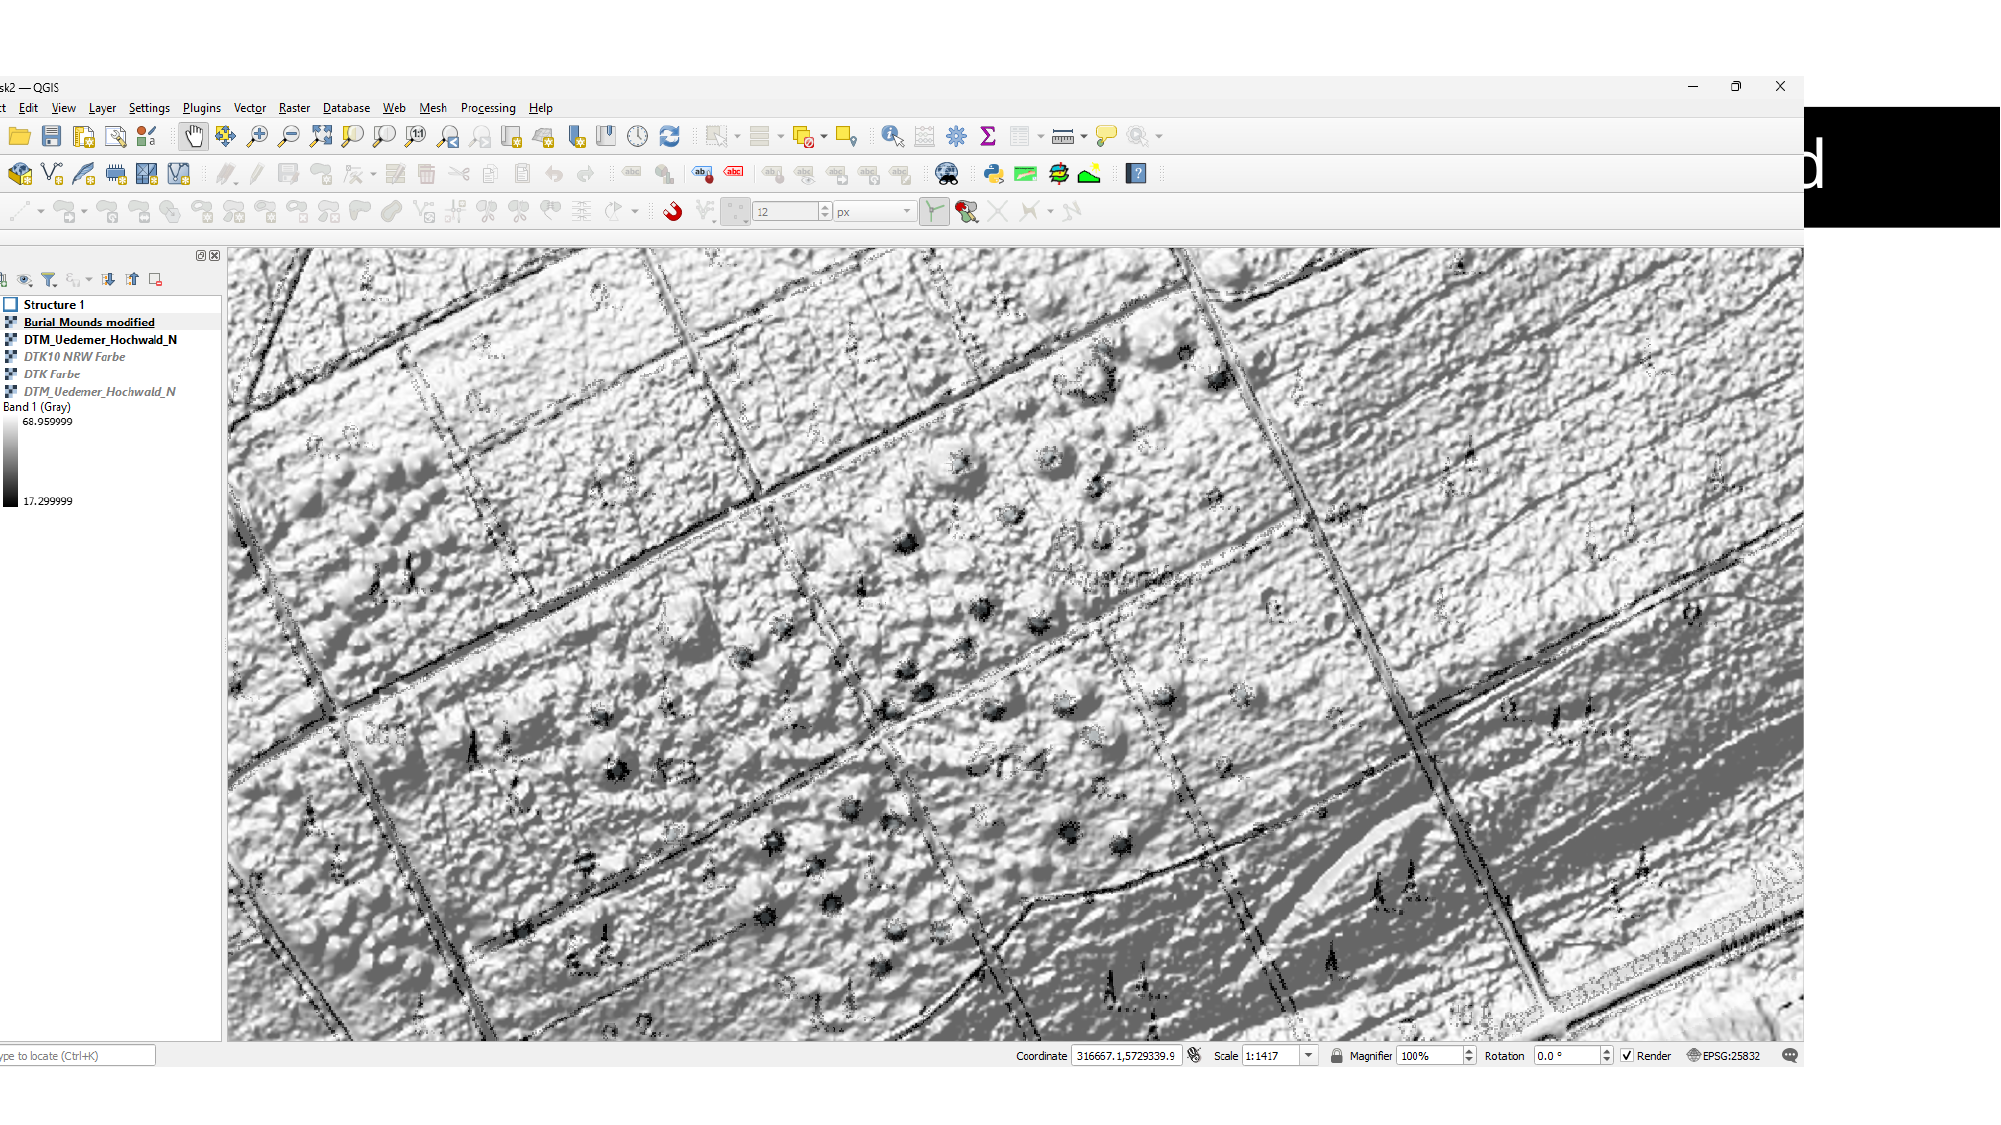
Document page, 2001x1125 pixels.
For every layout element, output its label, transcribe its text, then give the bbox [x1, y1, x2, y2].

title 2. Digitization: Burial Mounds in Uedemer Hochwald [1804, 105, 1931, 228]
text_box [1804, 106, 2000, 229]
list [0, 76, 1804, 1067]
